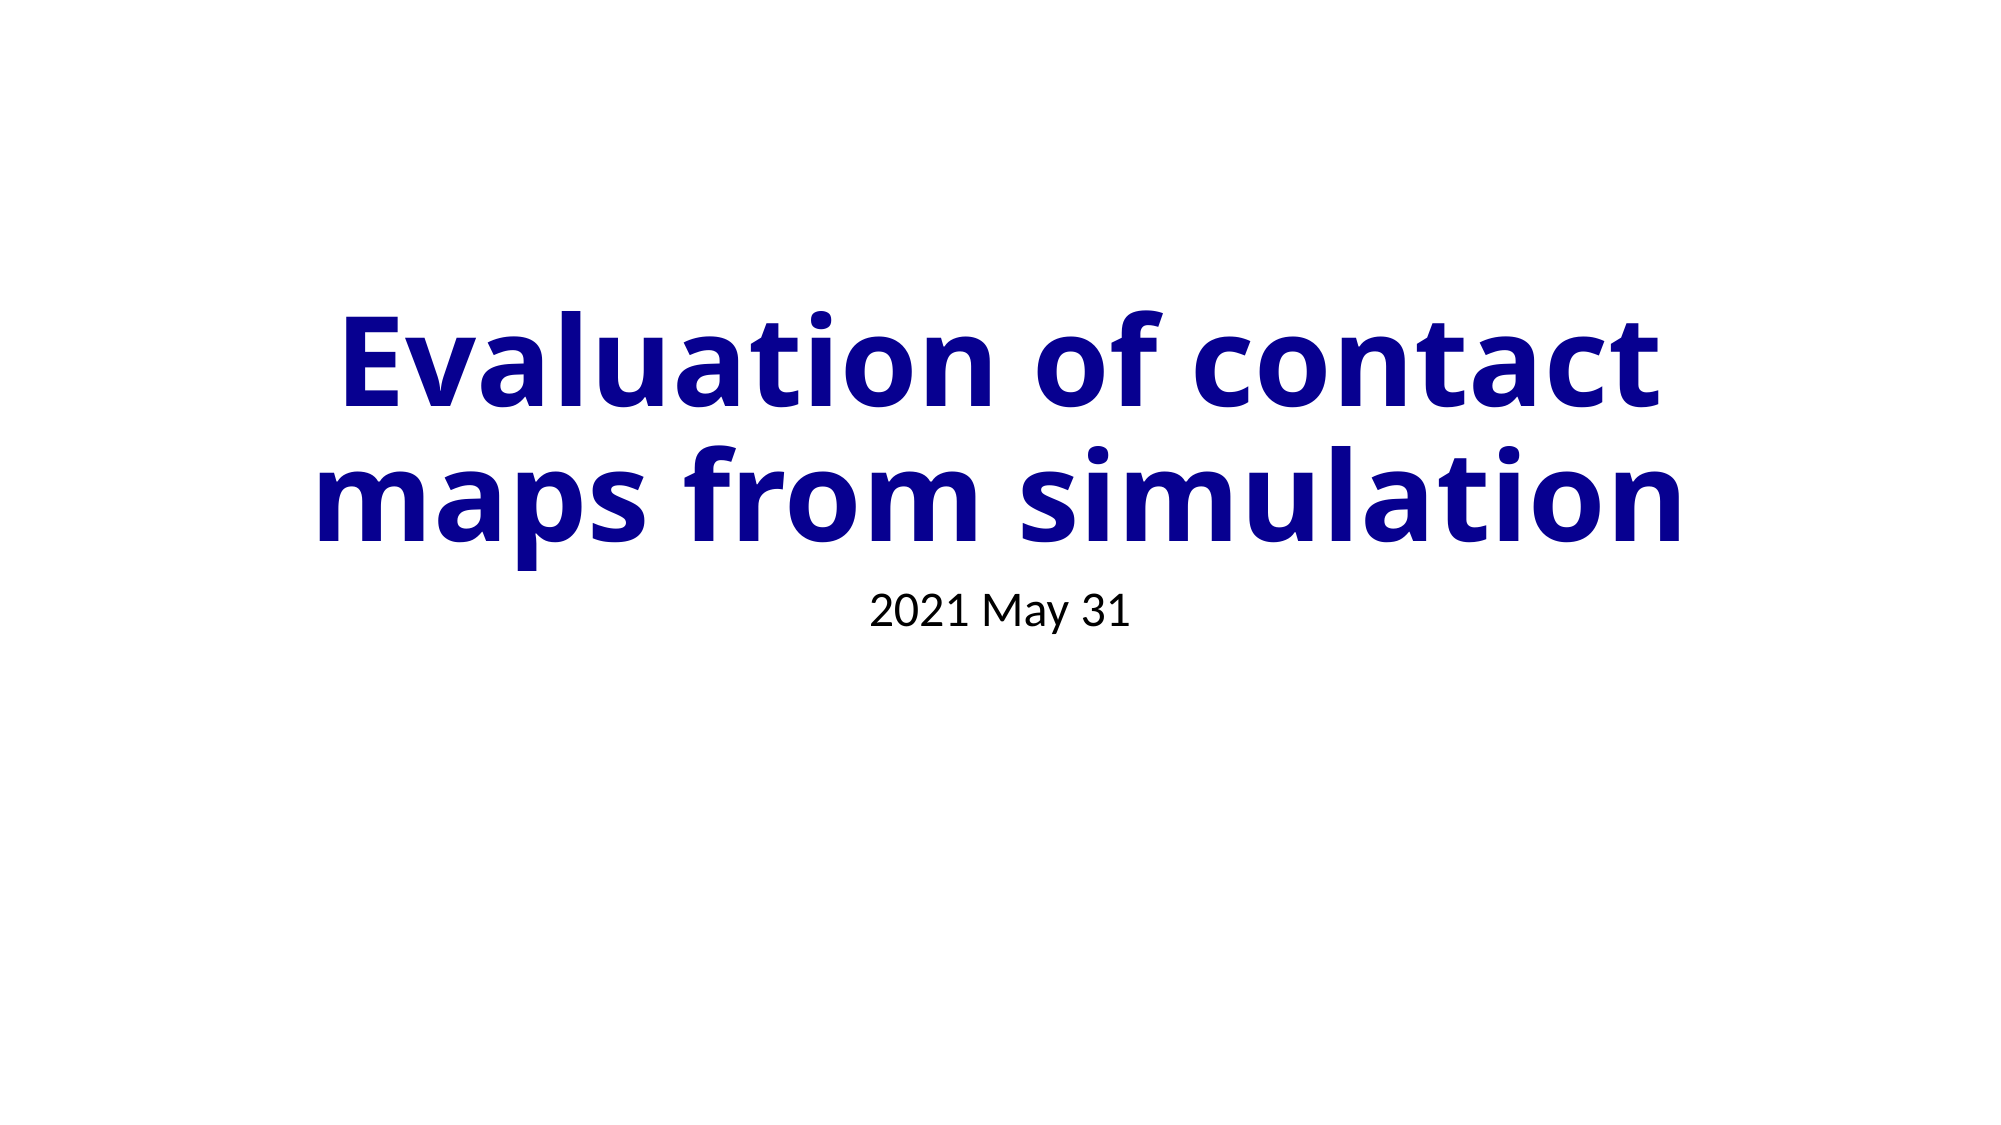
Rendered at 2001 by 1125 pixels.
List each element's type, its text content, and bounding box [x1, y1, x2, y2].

subtitle 2021 May 31 [249, 575, 1750, 715]
title Evaluation of contact maps from simulation [249, 184, 1750, 575]
